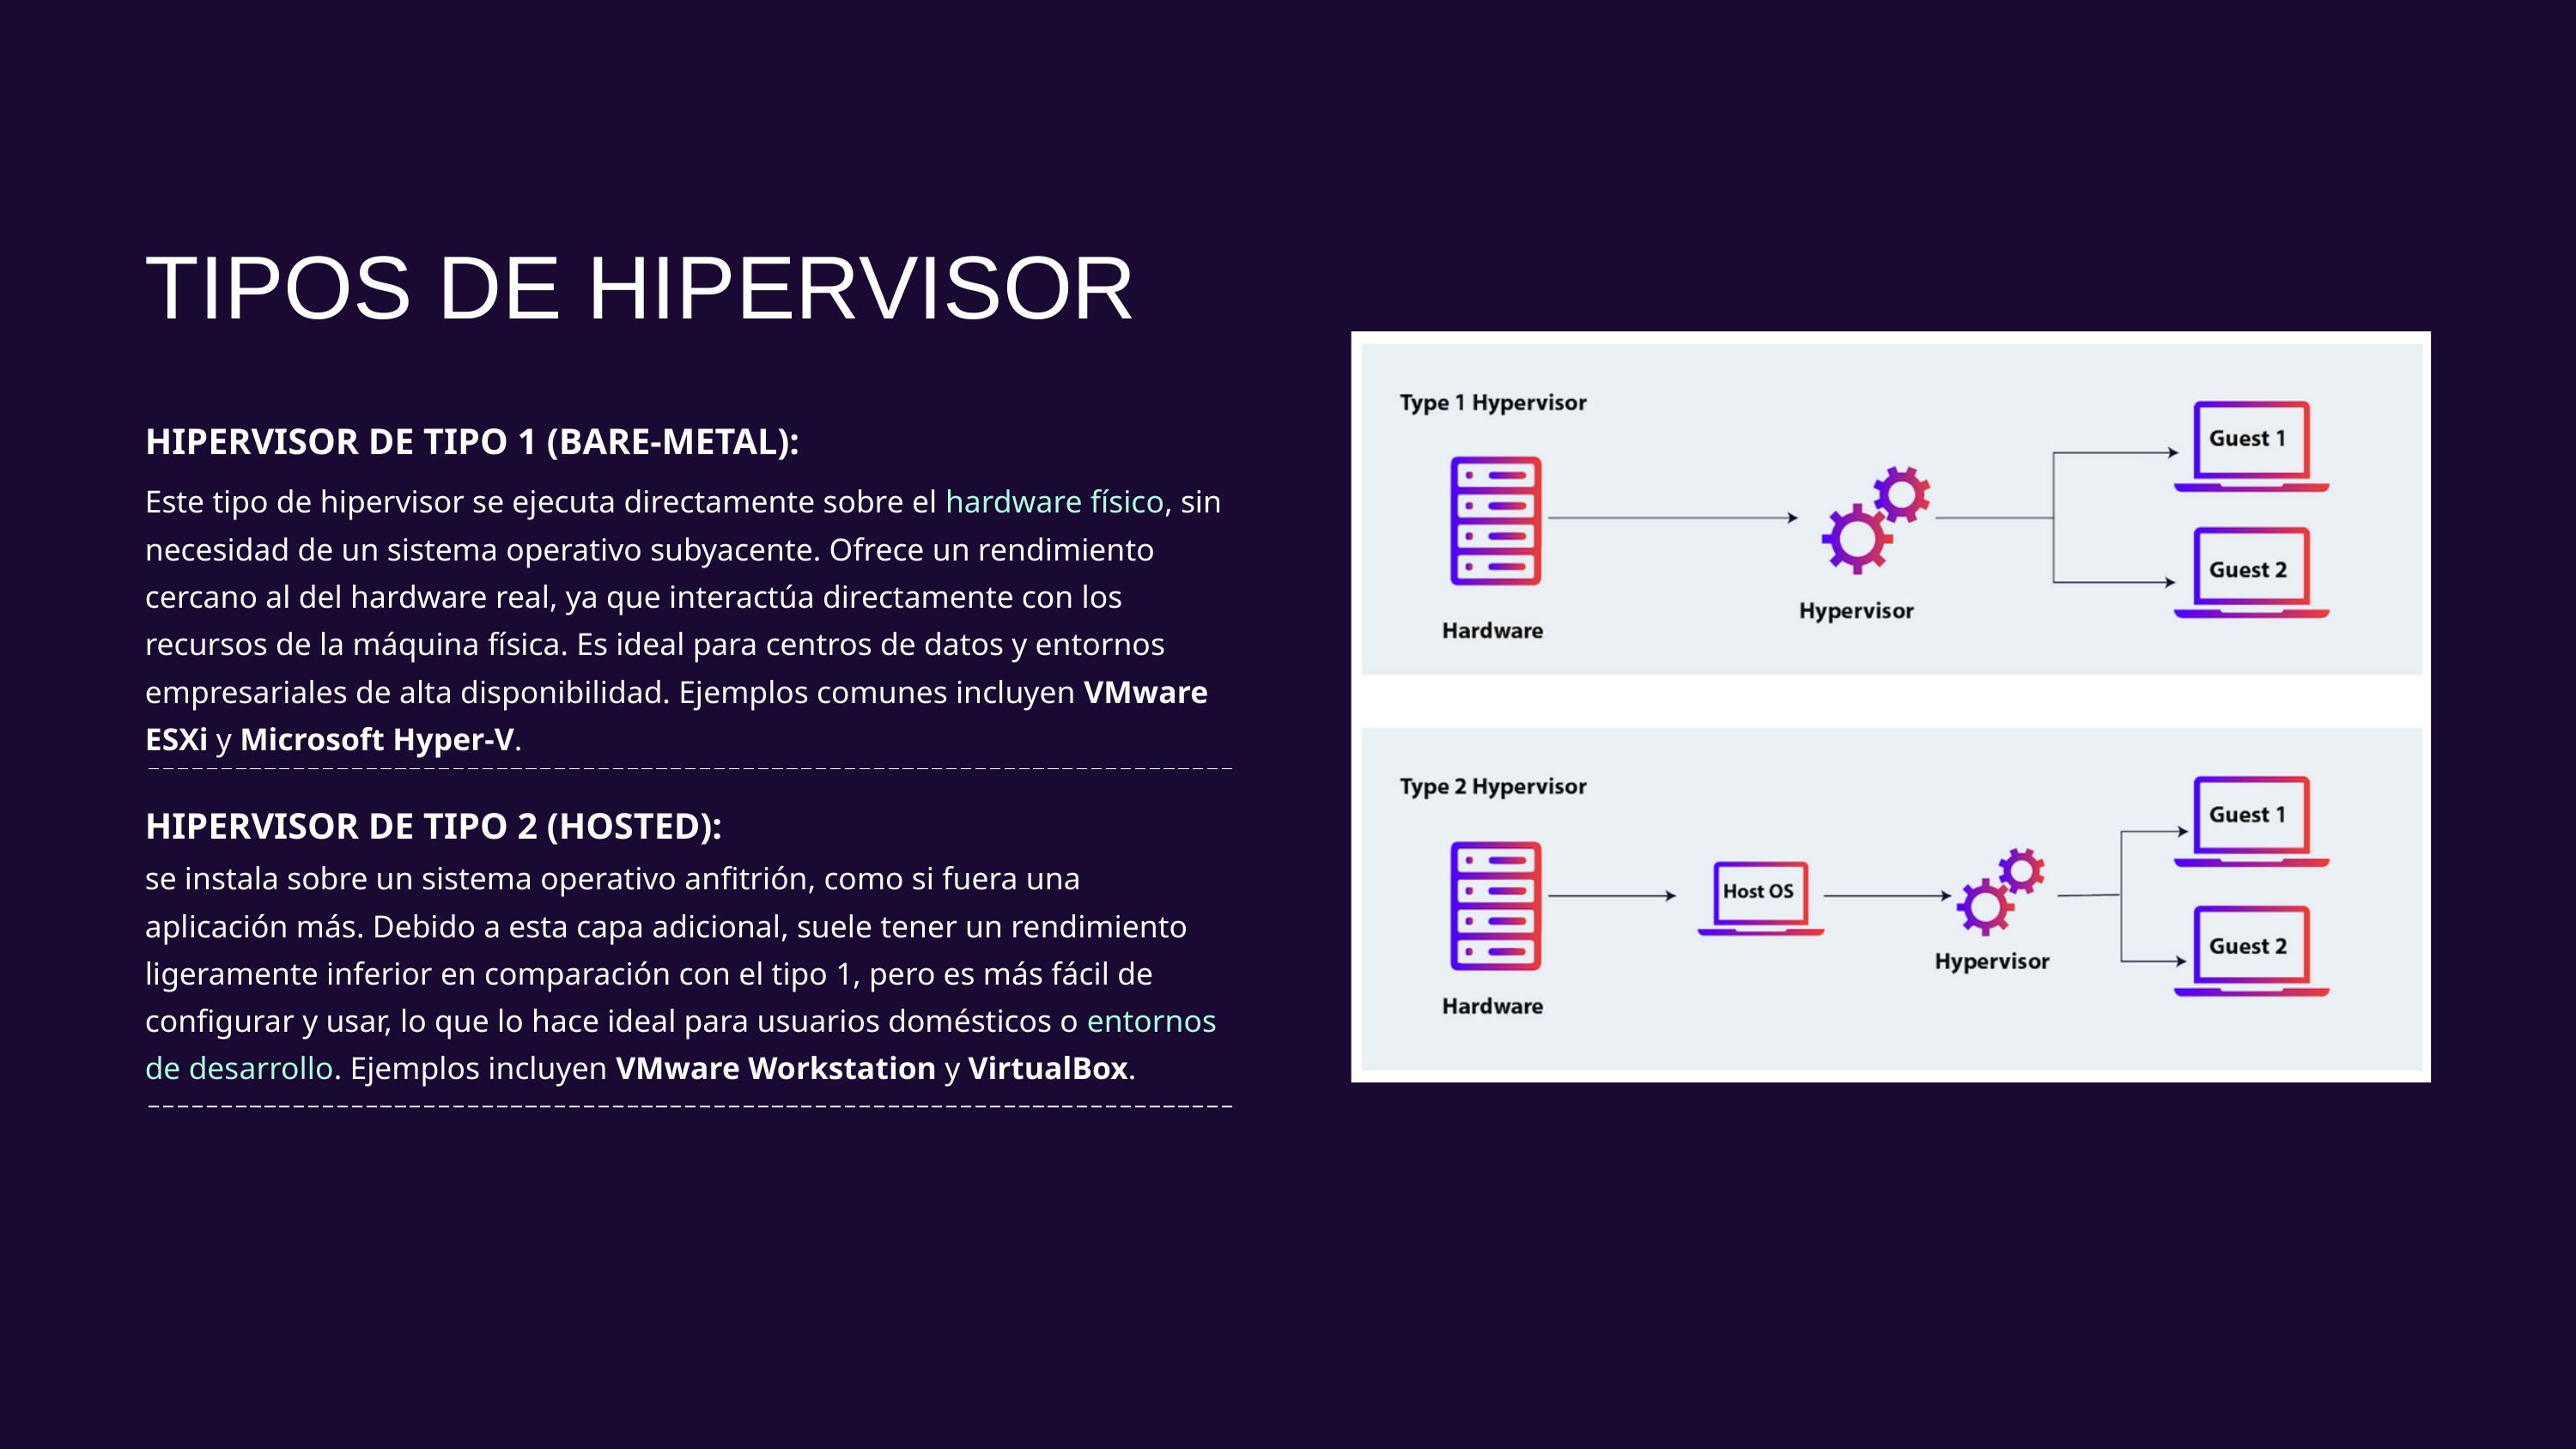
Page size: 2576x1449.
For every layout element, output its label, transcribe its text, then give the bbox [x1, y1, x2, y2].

text_box HIPERVISOR DE TIPO 1 (BARE-METAL): [144, 405, 1233, 462]
text_box se instala sobre un sistema operativo anfitrión, como si fuera una aplicación más. Debido a esta capa adicional, suele tener un rendimiento ligeramente inferior en comparación con el tipo 1, pero es más fácil de configurar y usar, lo que lo hace ideal para usuarios domésticos o entornos de desarrollo. Ejemplos incluyen VMware Workstation y VirtualBox. [144, 848, 1233, 1086]
text_box Este tipo de hipervisor se ejecuta directamente sobre el hardware físico, sin necesidad de un sistema operativo subyacente. Ofrece un rendimiento cercano al del hardware real, ya que interactúa directamente con los recursos de la máquina física. Es ideal para centros de datos y entornos empresariales de alta disponibilidad. Ejemplos comunes incluyen VMware ESXi y Microsoft Hyper-V. [144, 471, 1233, 757]
text_box TIPOS DE HIPERVISOR [144, 207, 1289, 337]
text_box [1351, 331, 2432, 1082]
text_box HIPERVISOR DE TIPO 2 (HOSTED): [144, 791, 1233, 846]
